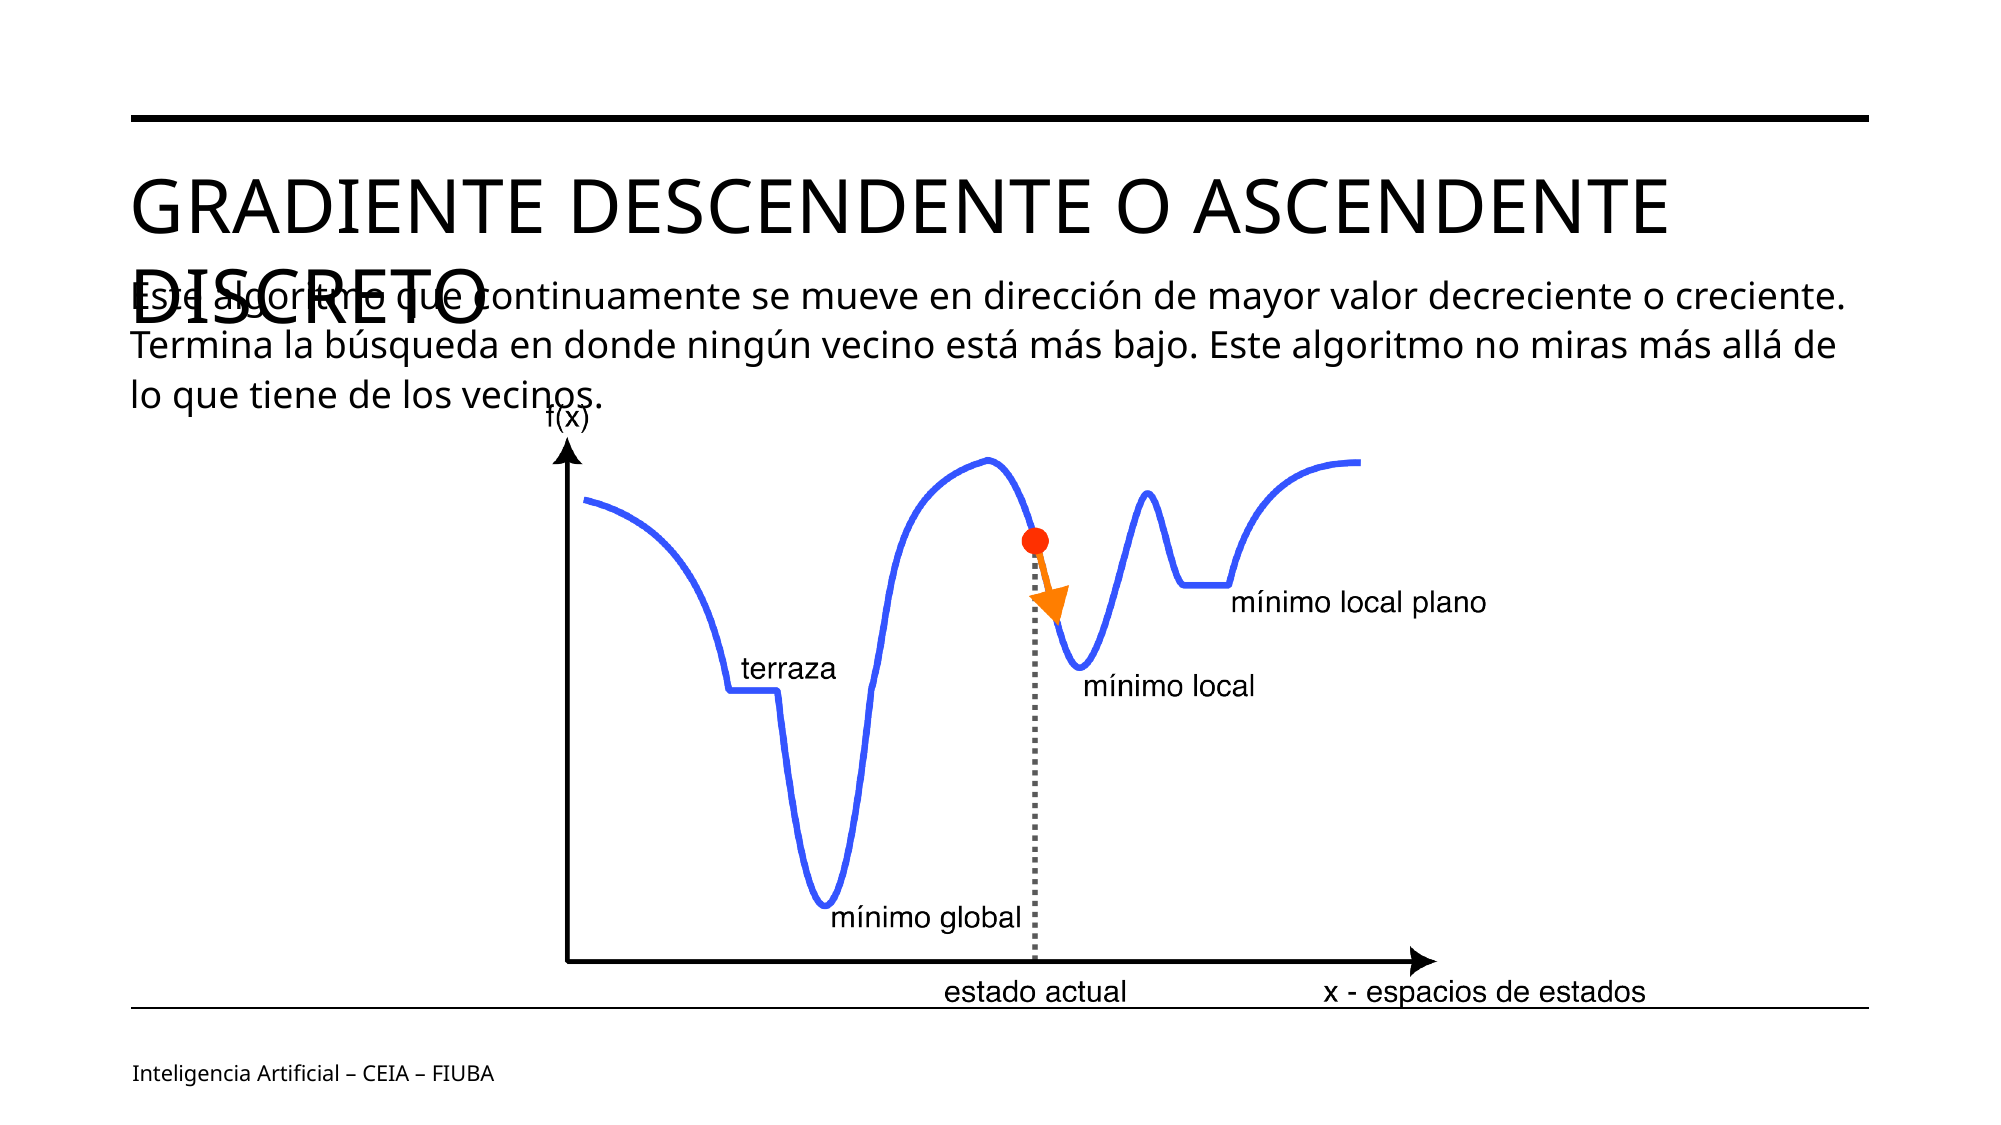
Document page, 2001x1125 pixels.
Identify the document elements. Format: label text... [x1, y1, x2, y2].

picture [546, 404, 1645, 1008]
list Este algoritmo que continuamente se mueve en dirección de mayor valor decreciente o creciente. Termina la búsqueda en donde ningún vecino está más bajo. Este algoritmo no miras más allá de lo que tiene de los vecinos. [114, 259, 1869, 973]
title Gradiente descendente o ascendente discreto [114, 151, 1869, 259]
footer Inteligencia Artificial – CEIA – FIUBA [117, 1042, 862, 1103]
